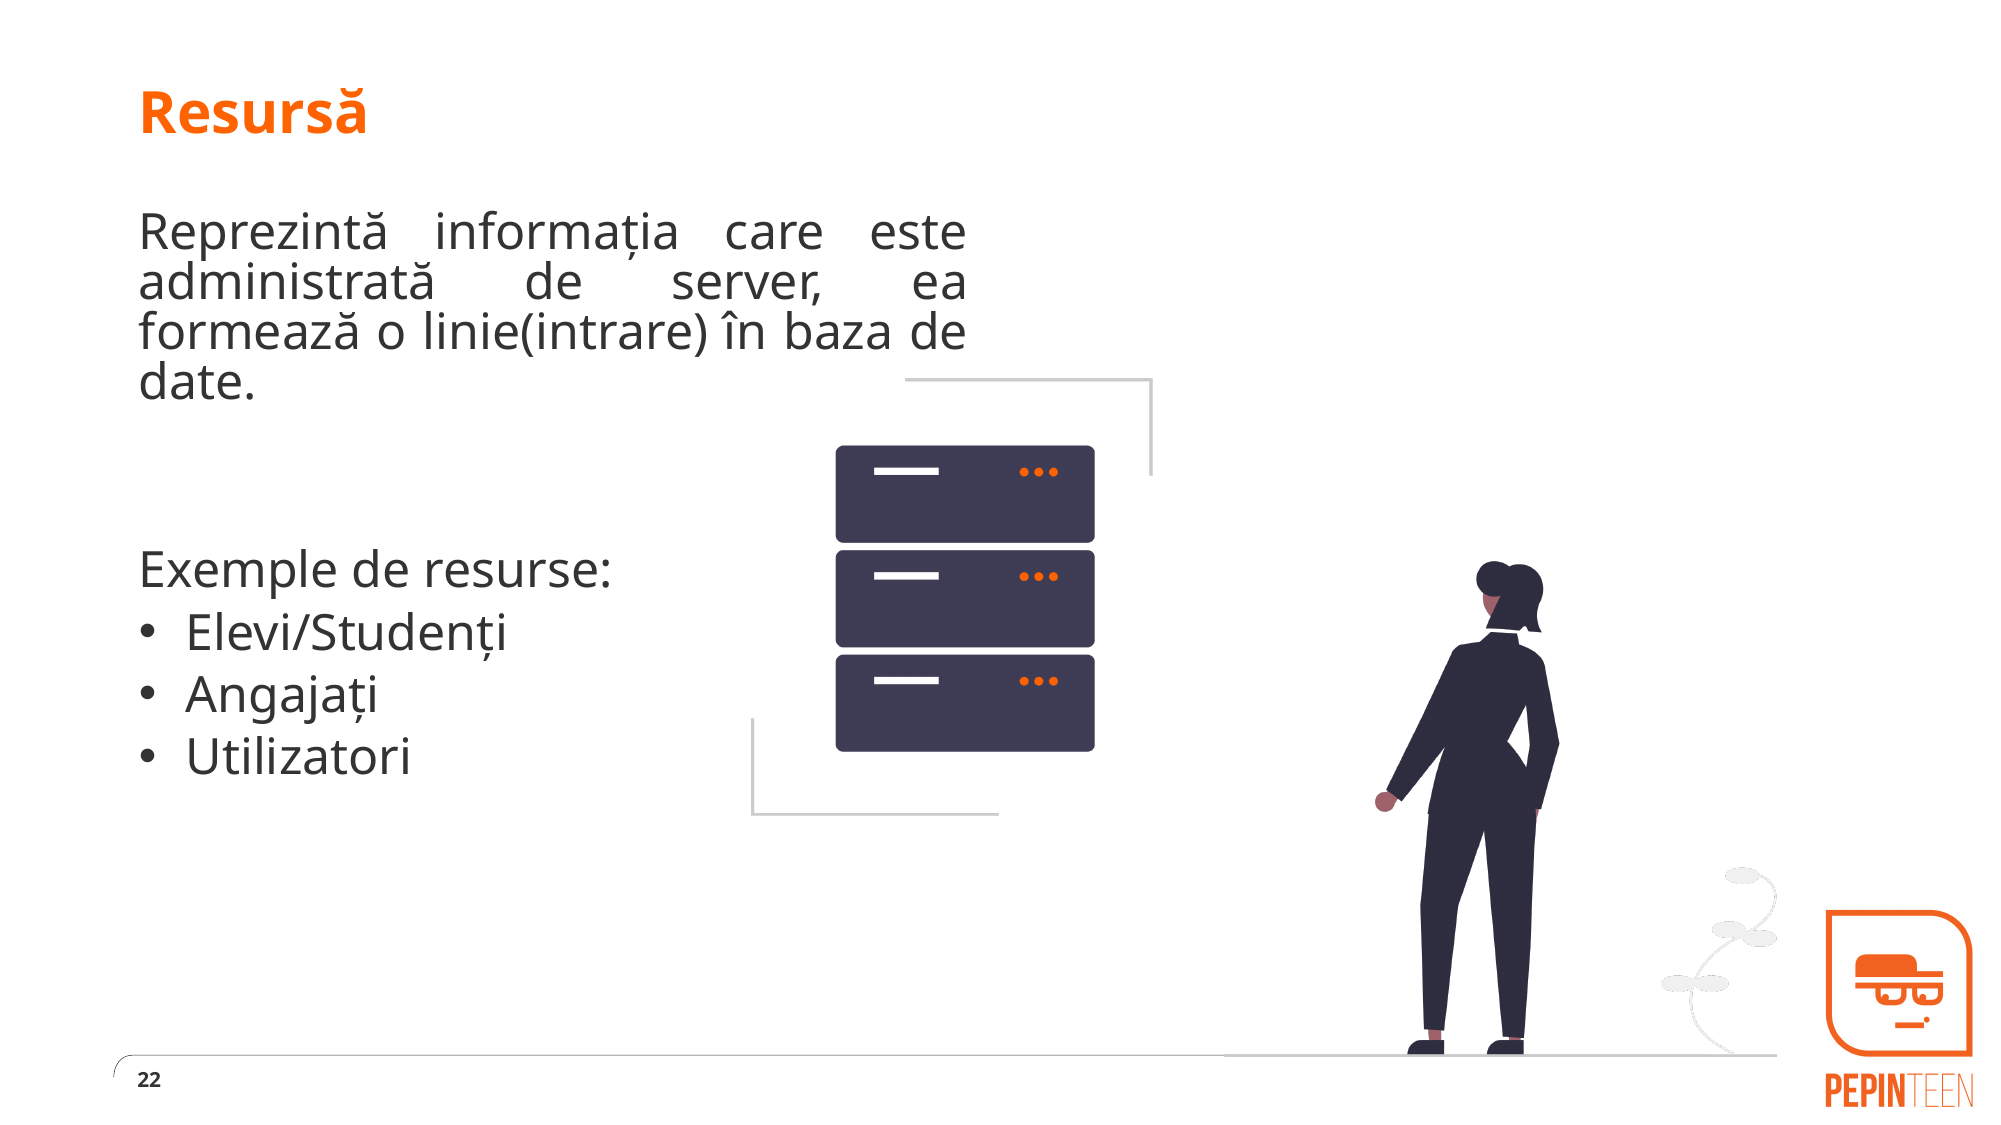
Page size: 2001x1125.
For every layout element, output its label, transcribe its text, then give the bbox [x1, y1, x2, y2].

title Resursă [138, 46, 1860, 187]
picture [751, 378, 1777, 1057]
slide_number 22 [137, 1065, 219, 1097]
text_box Reprezintă informația care este administrată de server, ea formează o linie(intrare) în baza de date. Exemple de resurse: Elevi/Studenți Angajați Utilizatori [138, 209, 969, 1017]
picture [1808, 875, 2000, 1108]
